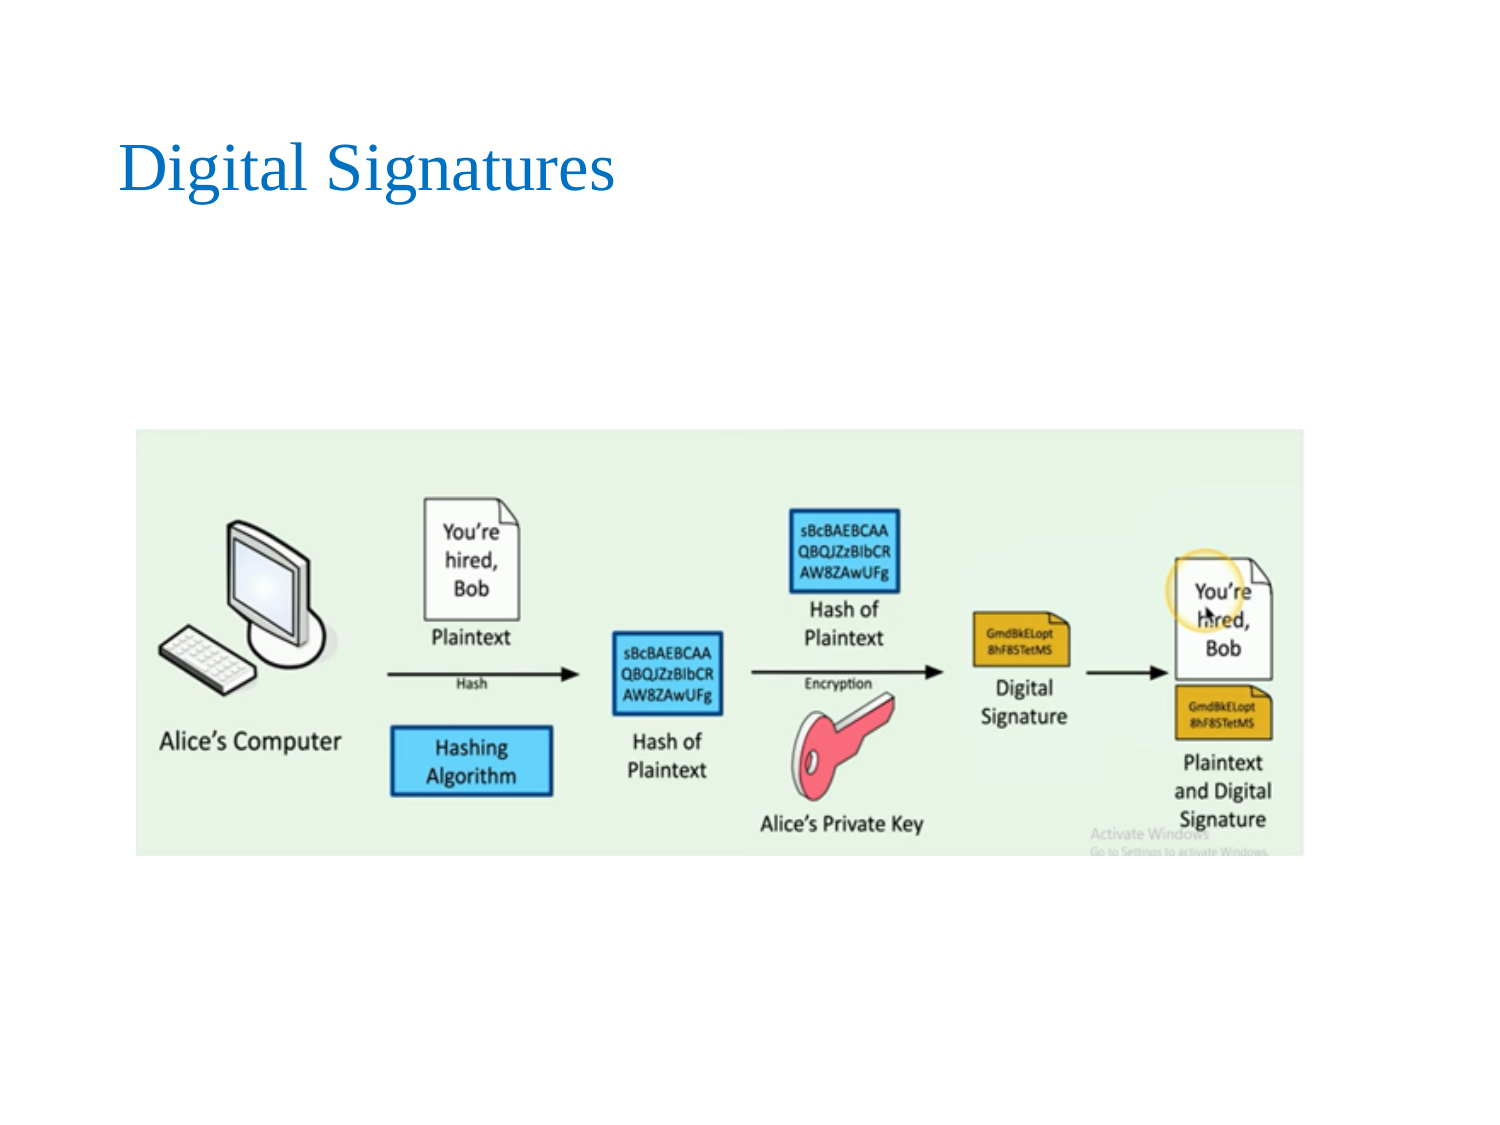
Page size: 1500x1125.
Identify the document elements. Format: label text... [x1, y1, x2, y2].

title Digital Signatures [103, 59, 1397, 278]
picture [136, 428, 1306, 856]
